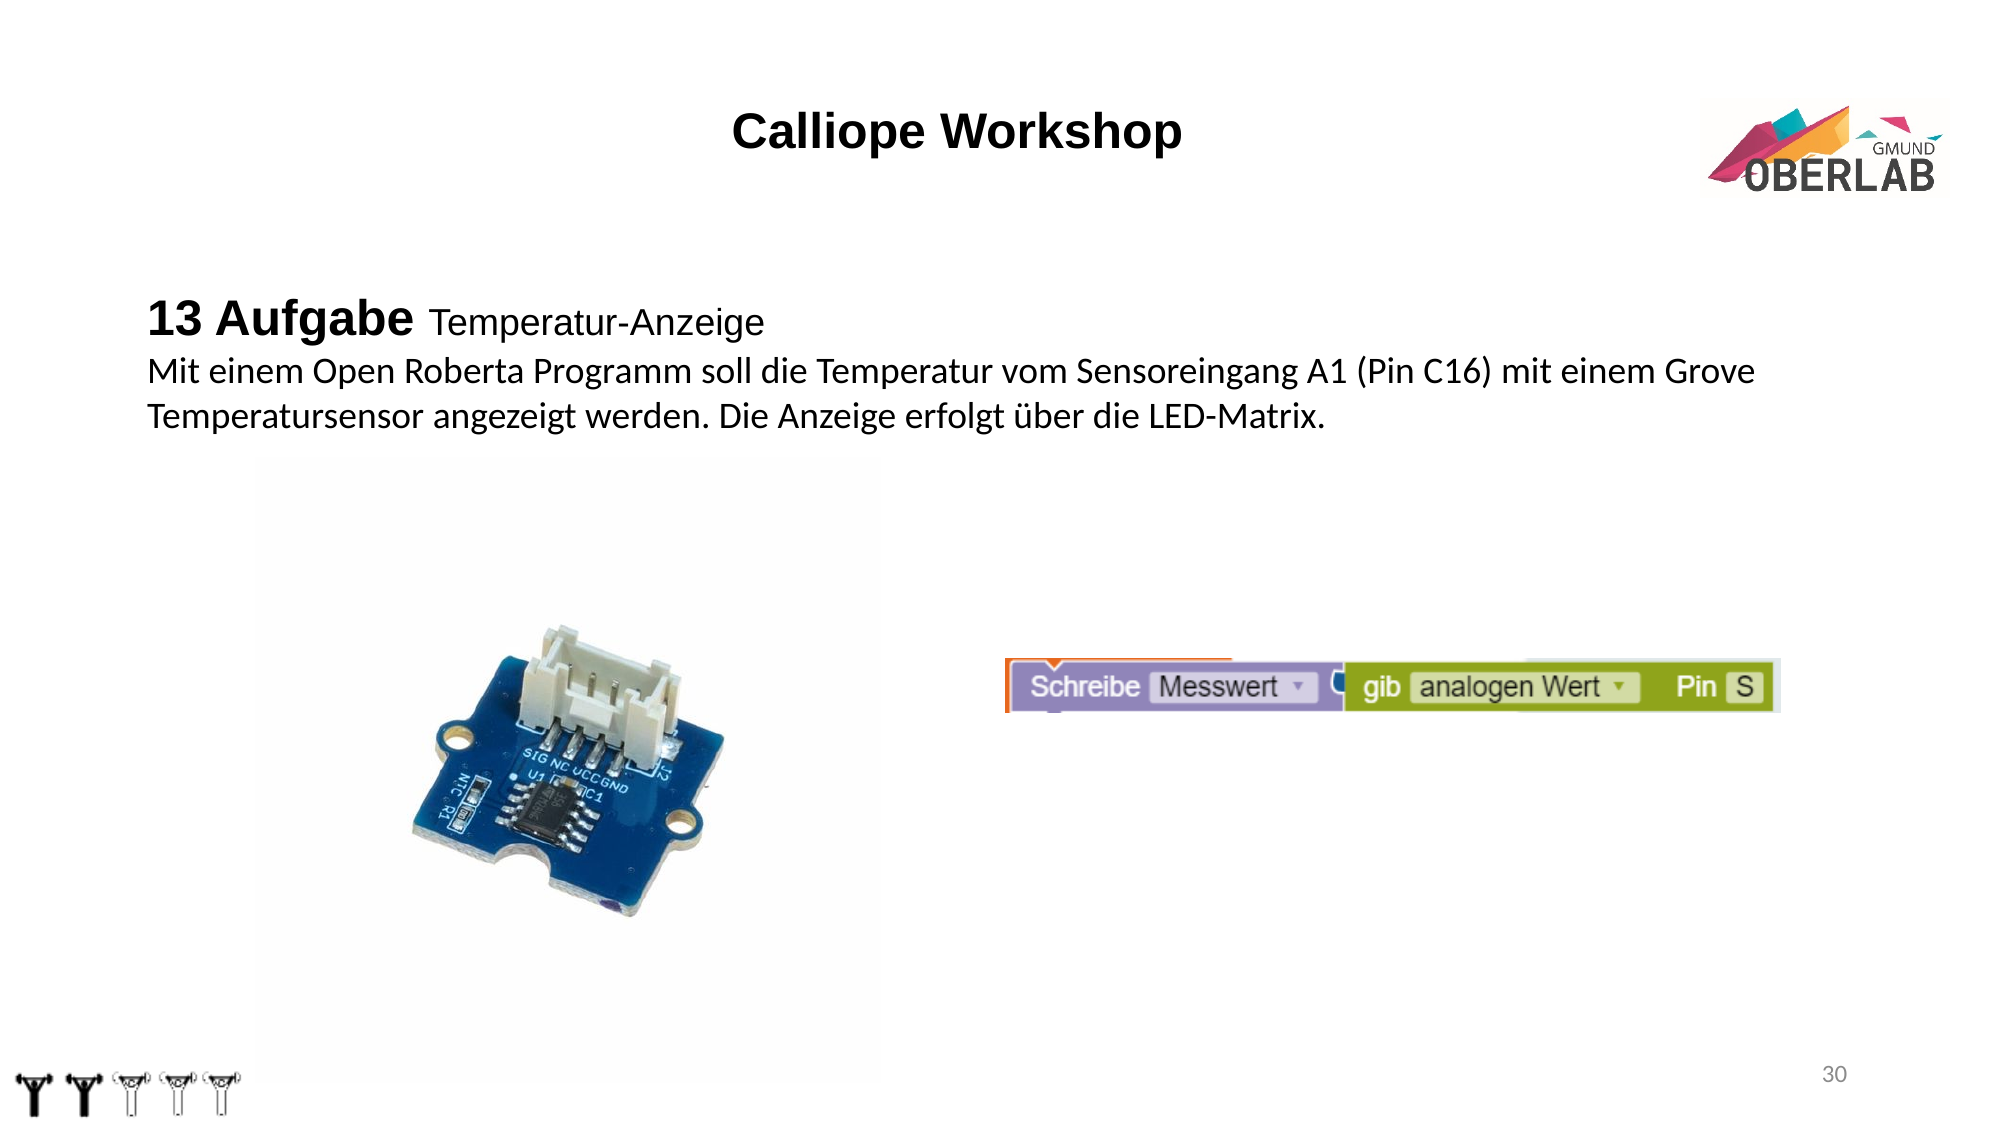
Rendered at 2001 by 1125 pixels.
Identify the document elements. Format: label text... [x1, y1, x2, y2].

text_box 13 Aufgabe Temperatur-Anzeige Mit einem Open Roberta Programm soll die Temperatur vom Sensoreingang A1 (Pin C16) mit einem Grove Temperatursensor angezeigt werden. Die Anzeige erfolgt über die LED-Matrix. [132, 248, 1950, 443]
picture [255, 457, 881, 1083]
subtitle Calliope Workshop [214, 98, 1715, 231]
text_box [9, 1065, 246, 1125]
slide_number 30 [1412, 1042, 1863, 1103]
picture [1700, 98, 1950, 198]
picture [1005, 658, 1781, 713]
